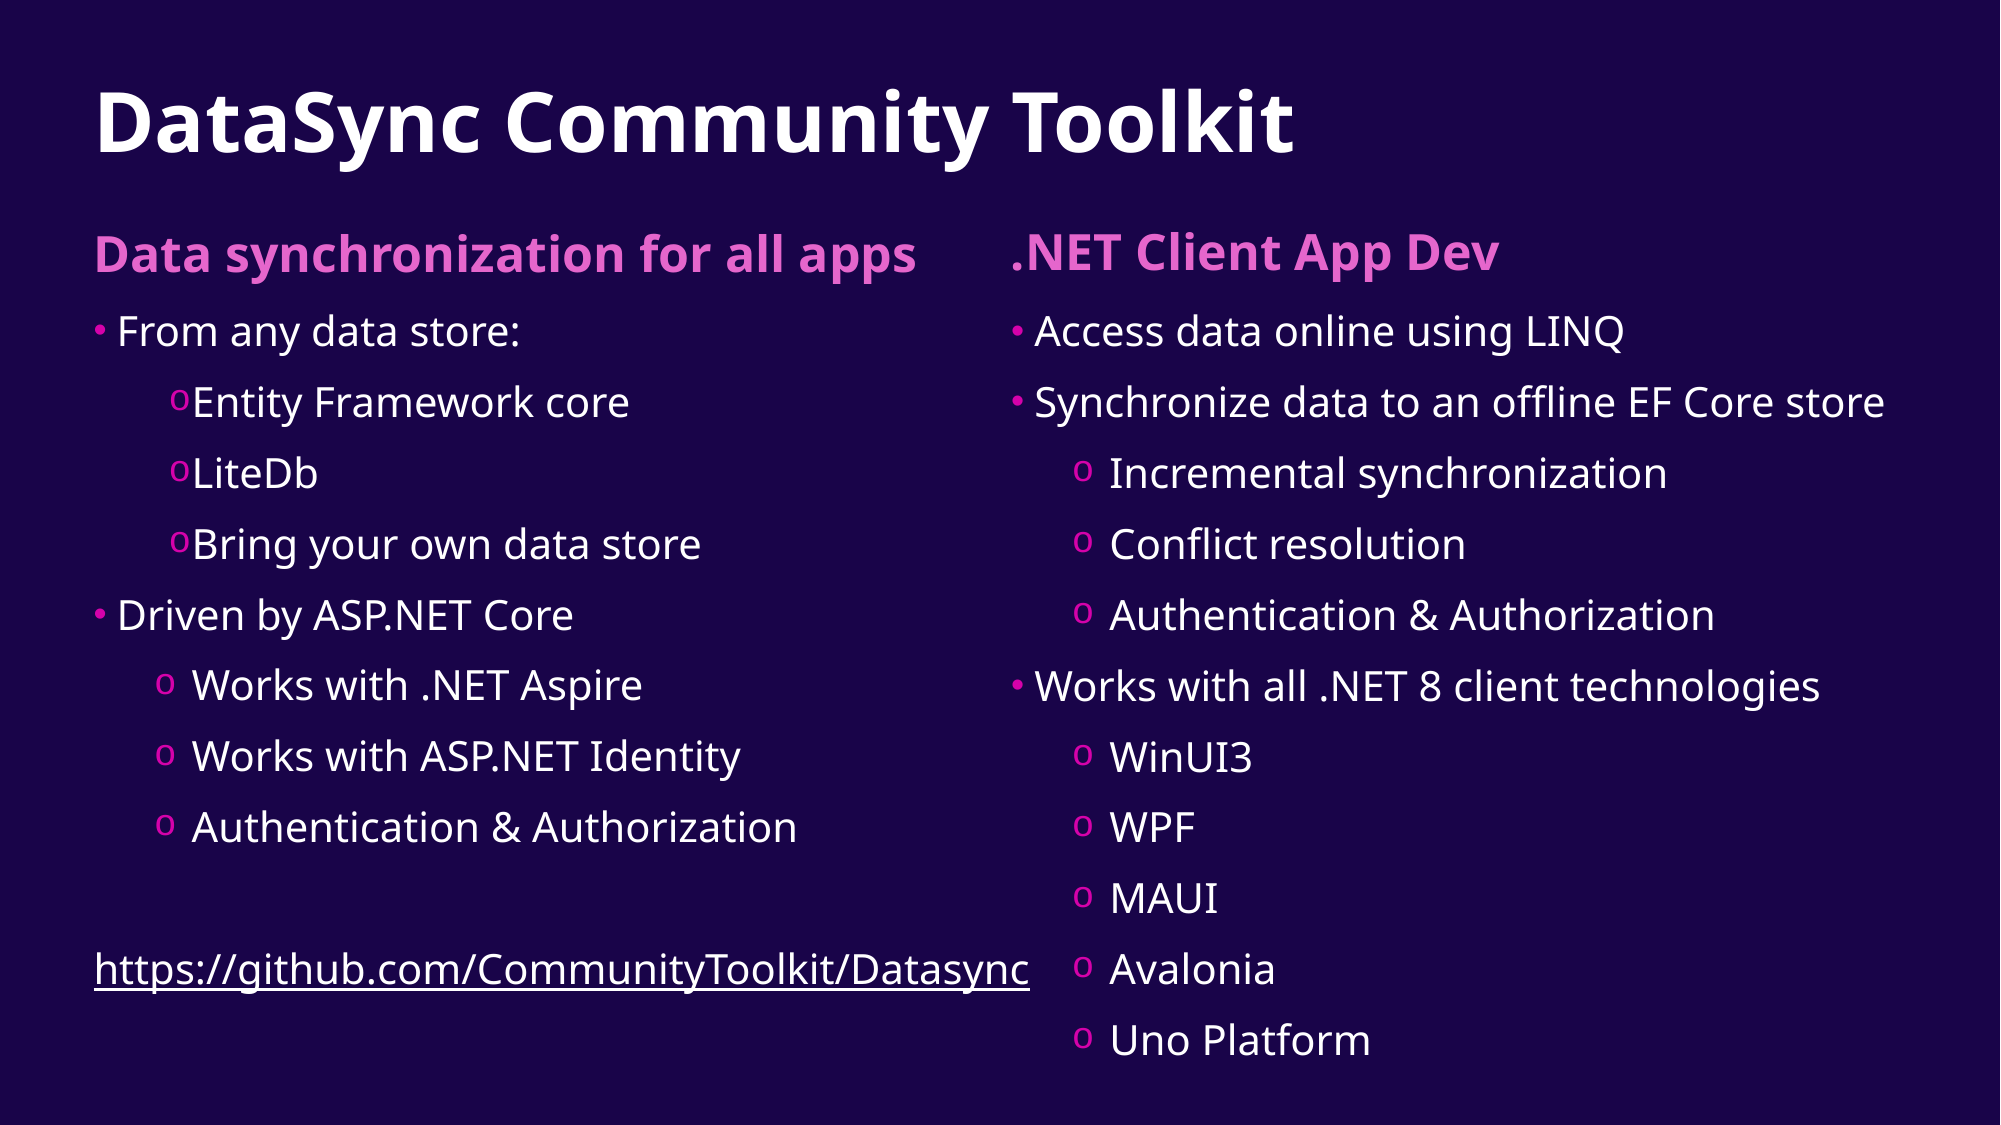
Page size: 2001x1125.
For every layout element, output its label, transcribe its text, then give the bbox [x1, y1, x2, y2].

list .NET Client App Dev [1010, 220, 1826, 281]
title DataSync Community Toolkit [93, 69, 1902, 171]
list Data synchronization for all apps [93, 222, 940, 304]
text_box Access data online using LINQ Synchronize data to an offline EF Core store Incremental synchronization Conflict resolution Authentication & Authorization Works with all .NET 8 client technologies WinUI3 WPF MAUI Avalonia Uno Platform [1011, 305, 1918, 1125]
list From any data store: Entity Framework core LiteDb Bring your own data store Driven by ASP.NET Core Works with .NET Aspire Works with ASP.NET Identity Authentication & Authorization https://github.com/CommunityToolkit/Datasync [93, 304, 1038, 1065]
